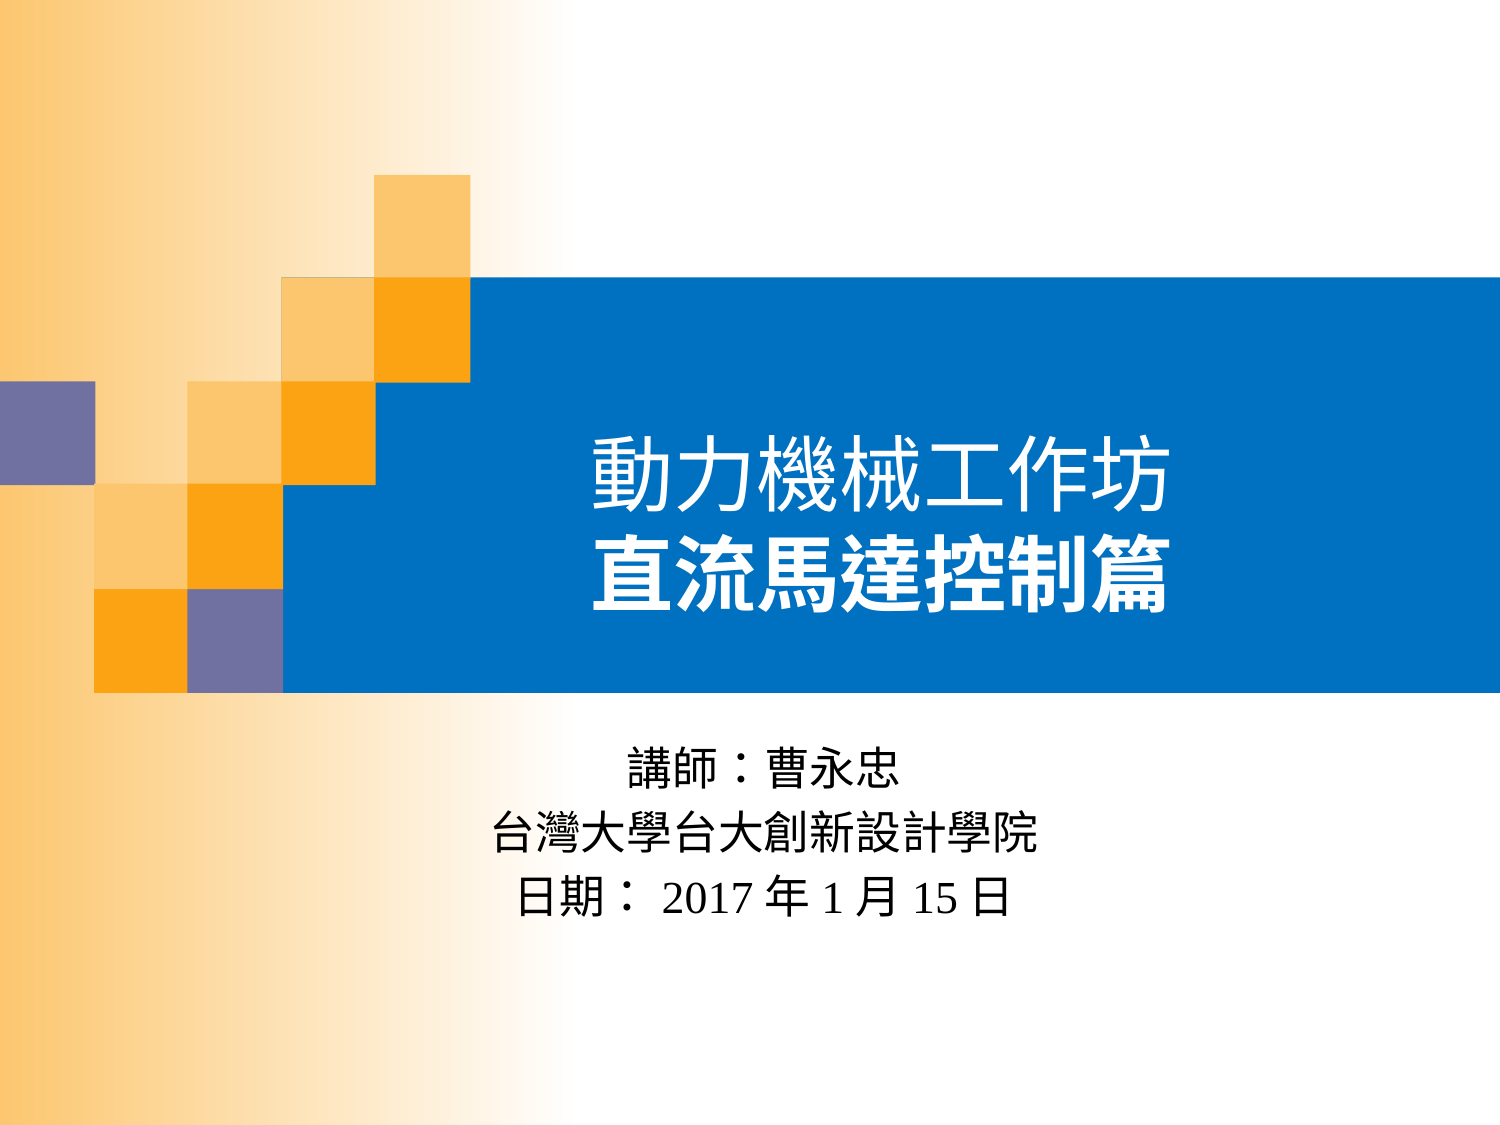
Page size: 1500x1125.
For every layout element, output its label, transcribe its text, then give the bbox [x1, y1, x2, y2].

subtitle 講師：曹永忠 台灣大學台大創新設計學院 日期：2017年1月15日 [53, 731, 1475, 1063]
title 動力機械工作坊 直流馬達控制篇 [301, 397, 1463, 648]
